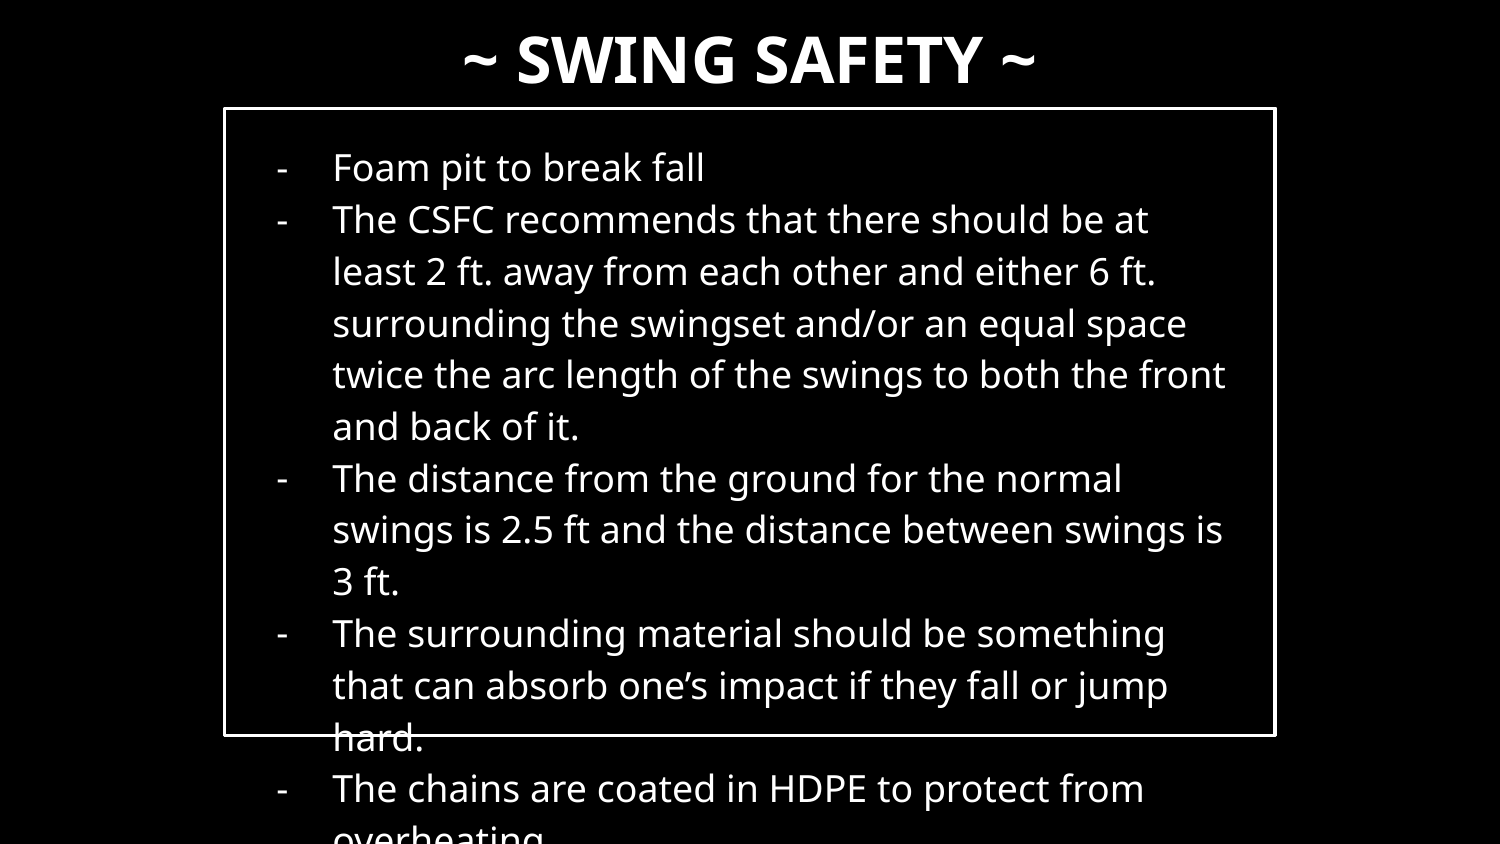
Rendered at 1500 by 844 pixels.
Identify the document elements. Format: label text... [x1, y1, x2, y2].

title ~ SWING SAFETY ~ [299, 0, 1201, 116]
text_box Foam pit to break fall The CSFC recommends that there should be at least 2 ft. away from each other and either 6 ft. surrounding the swingset and/or an equal space twice the arc length of the swings to both the front and back of it. The distance from the ground for the normal swings is 2.5 ft and the distance between swings is 3 ft. The surrounding material should be something that can absorb one’s impact if they fall or jump hard. The chains are coated in HDPE to protect from overheating. [242, 122, 1258, 844]
